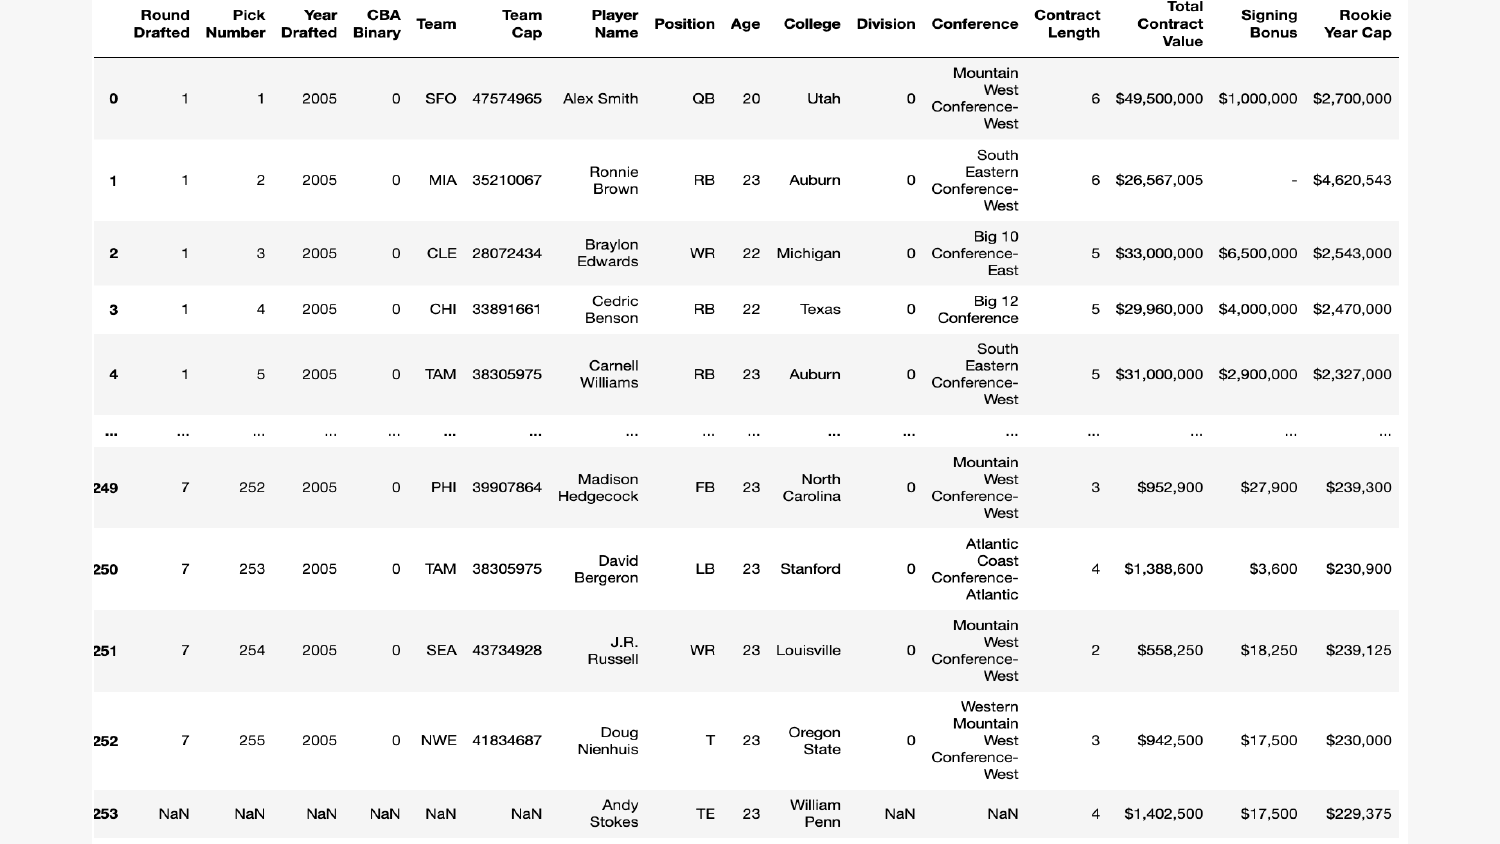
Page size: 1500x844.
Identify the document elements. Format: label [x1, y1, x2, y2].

picture [92, 0, 1408, 844]
